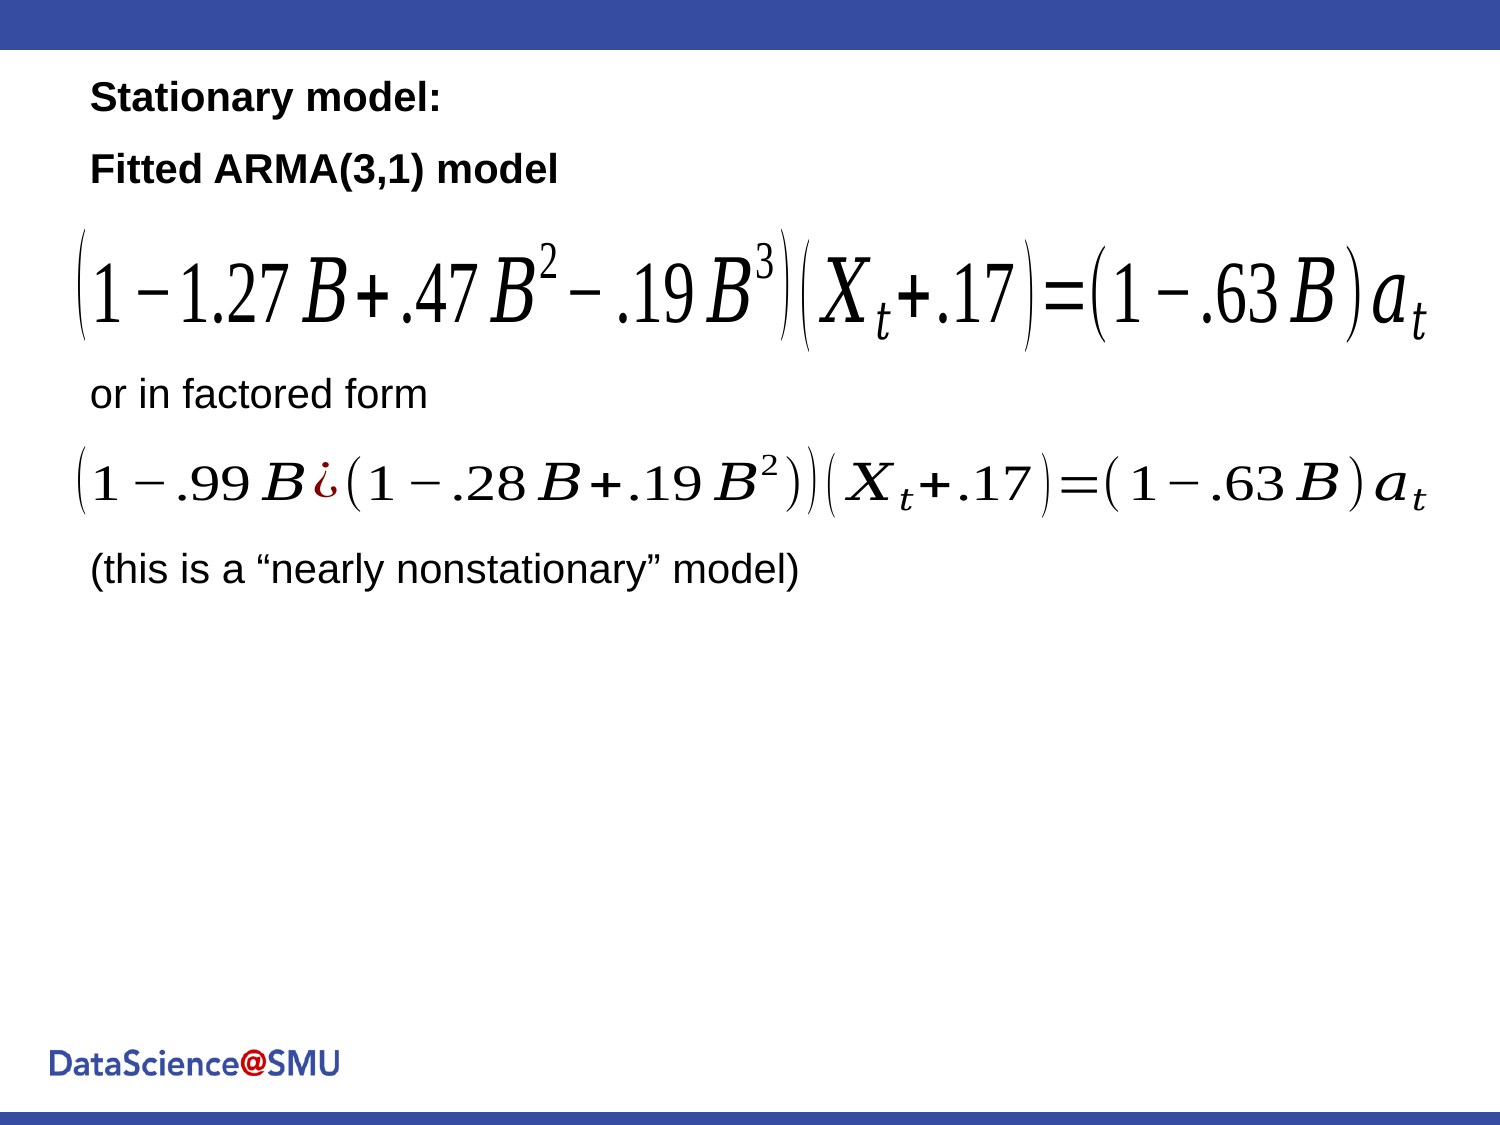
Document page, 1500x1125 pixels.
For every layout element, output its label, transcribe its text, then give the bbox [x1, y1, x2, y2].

text_box Stationary model: [74, 62, 1428, 129]
picture [50, 1049, 339, 1076]
text_box or in factored form [74, 359, 1428, 434]
text_box (this is a “nearly nonstationary” model) [74, 534, 1428, 609]
text_box Fitted ARMA(3,1) model [74, 134, 1428, 214]
